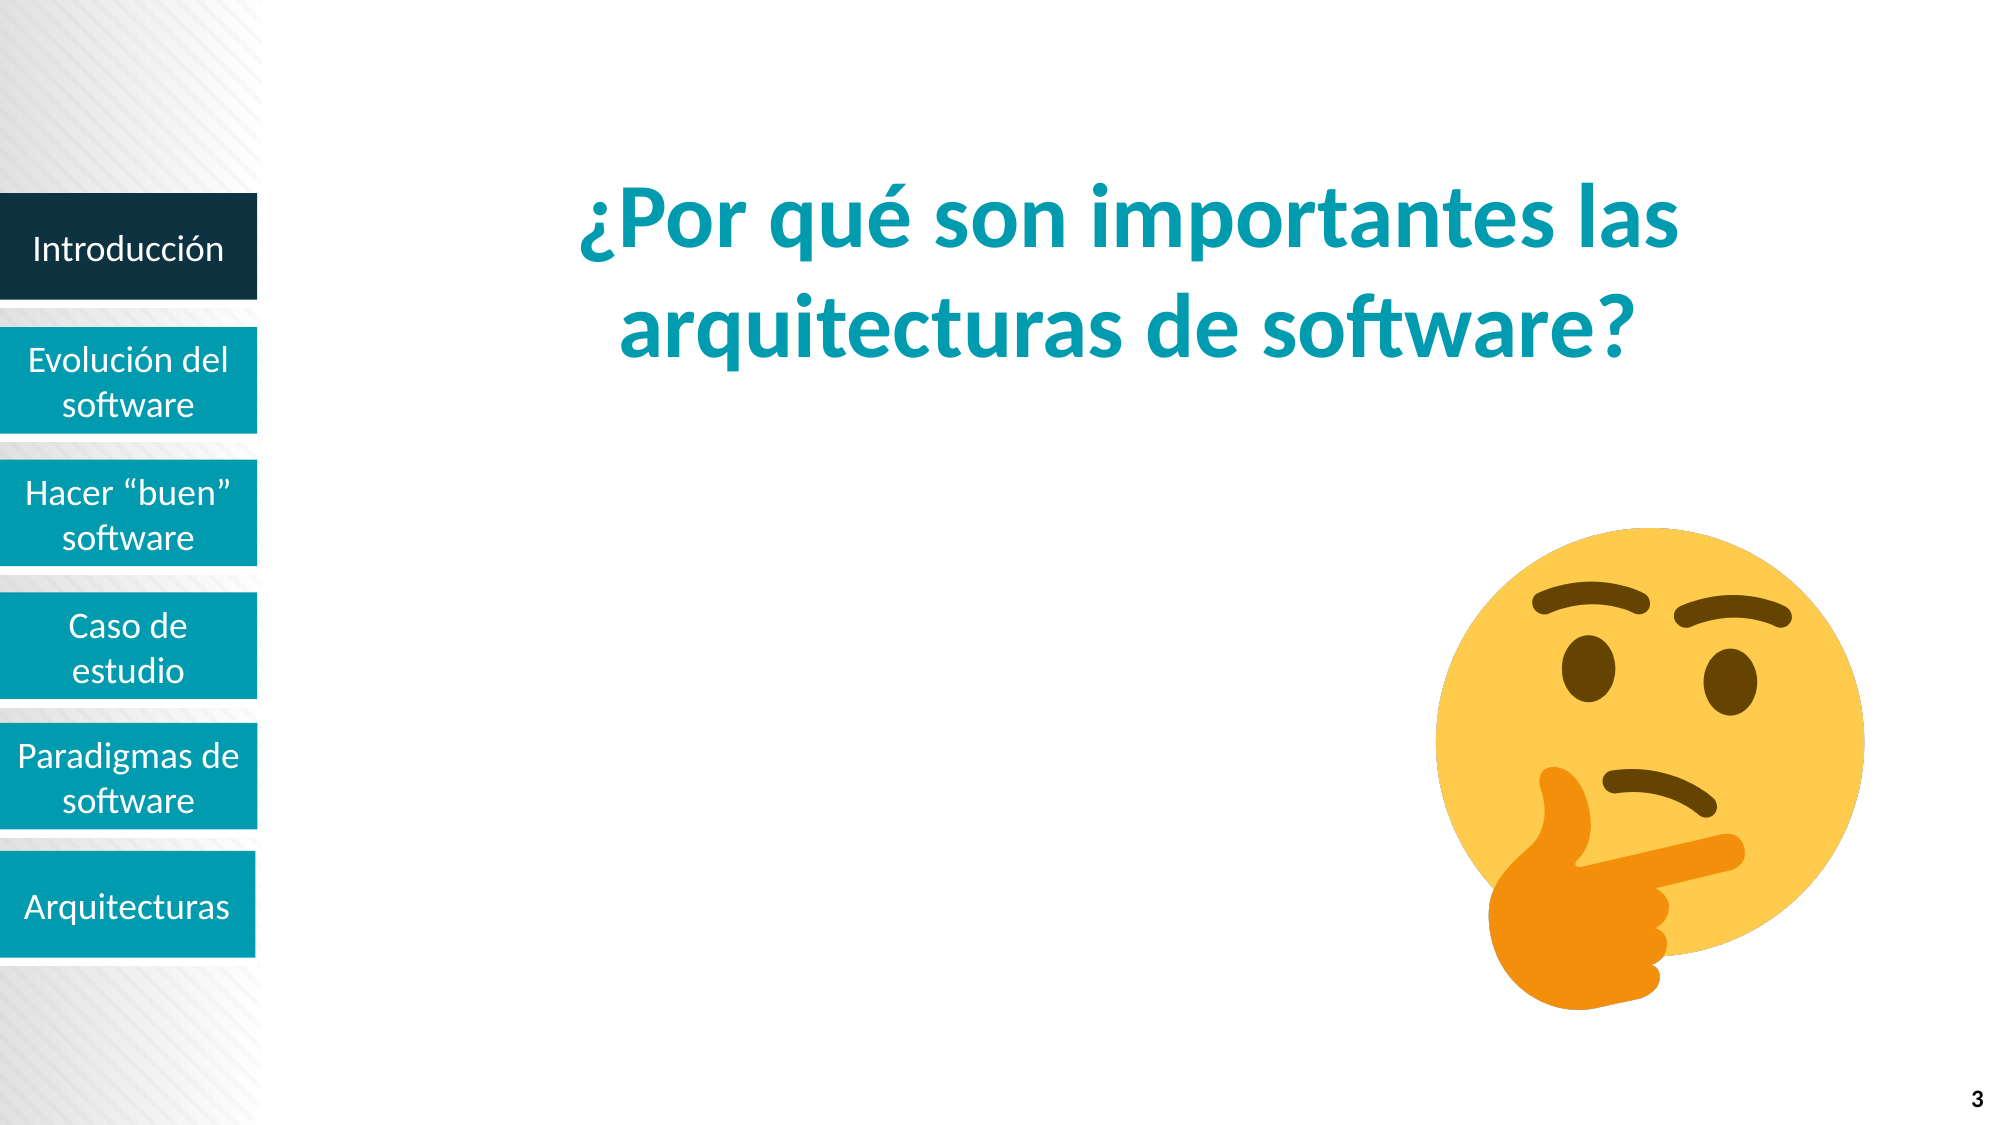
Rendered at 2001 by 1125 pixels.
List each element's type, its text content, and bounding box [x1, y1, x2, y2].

title ¿Por qué son importantes las arquitecturas de software? [335, 102, 1922, 429]
picture [1409, 528, 1891, 1010]
slide_number 3 [1921, 1072, 2000, 1124]
